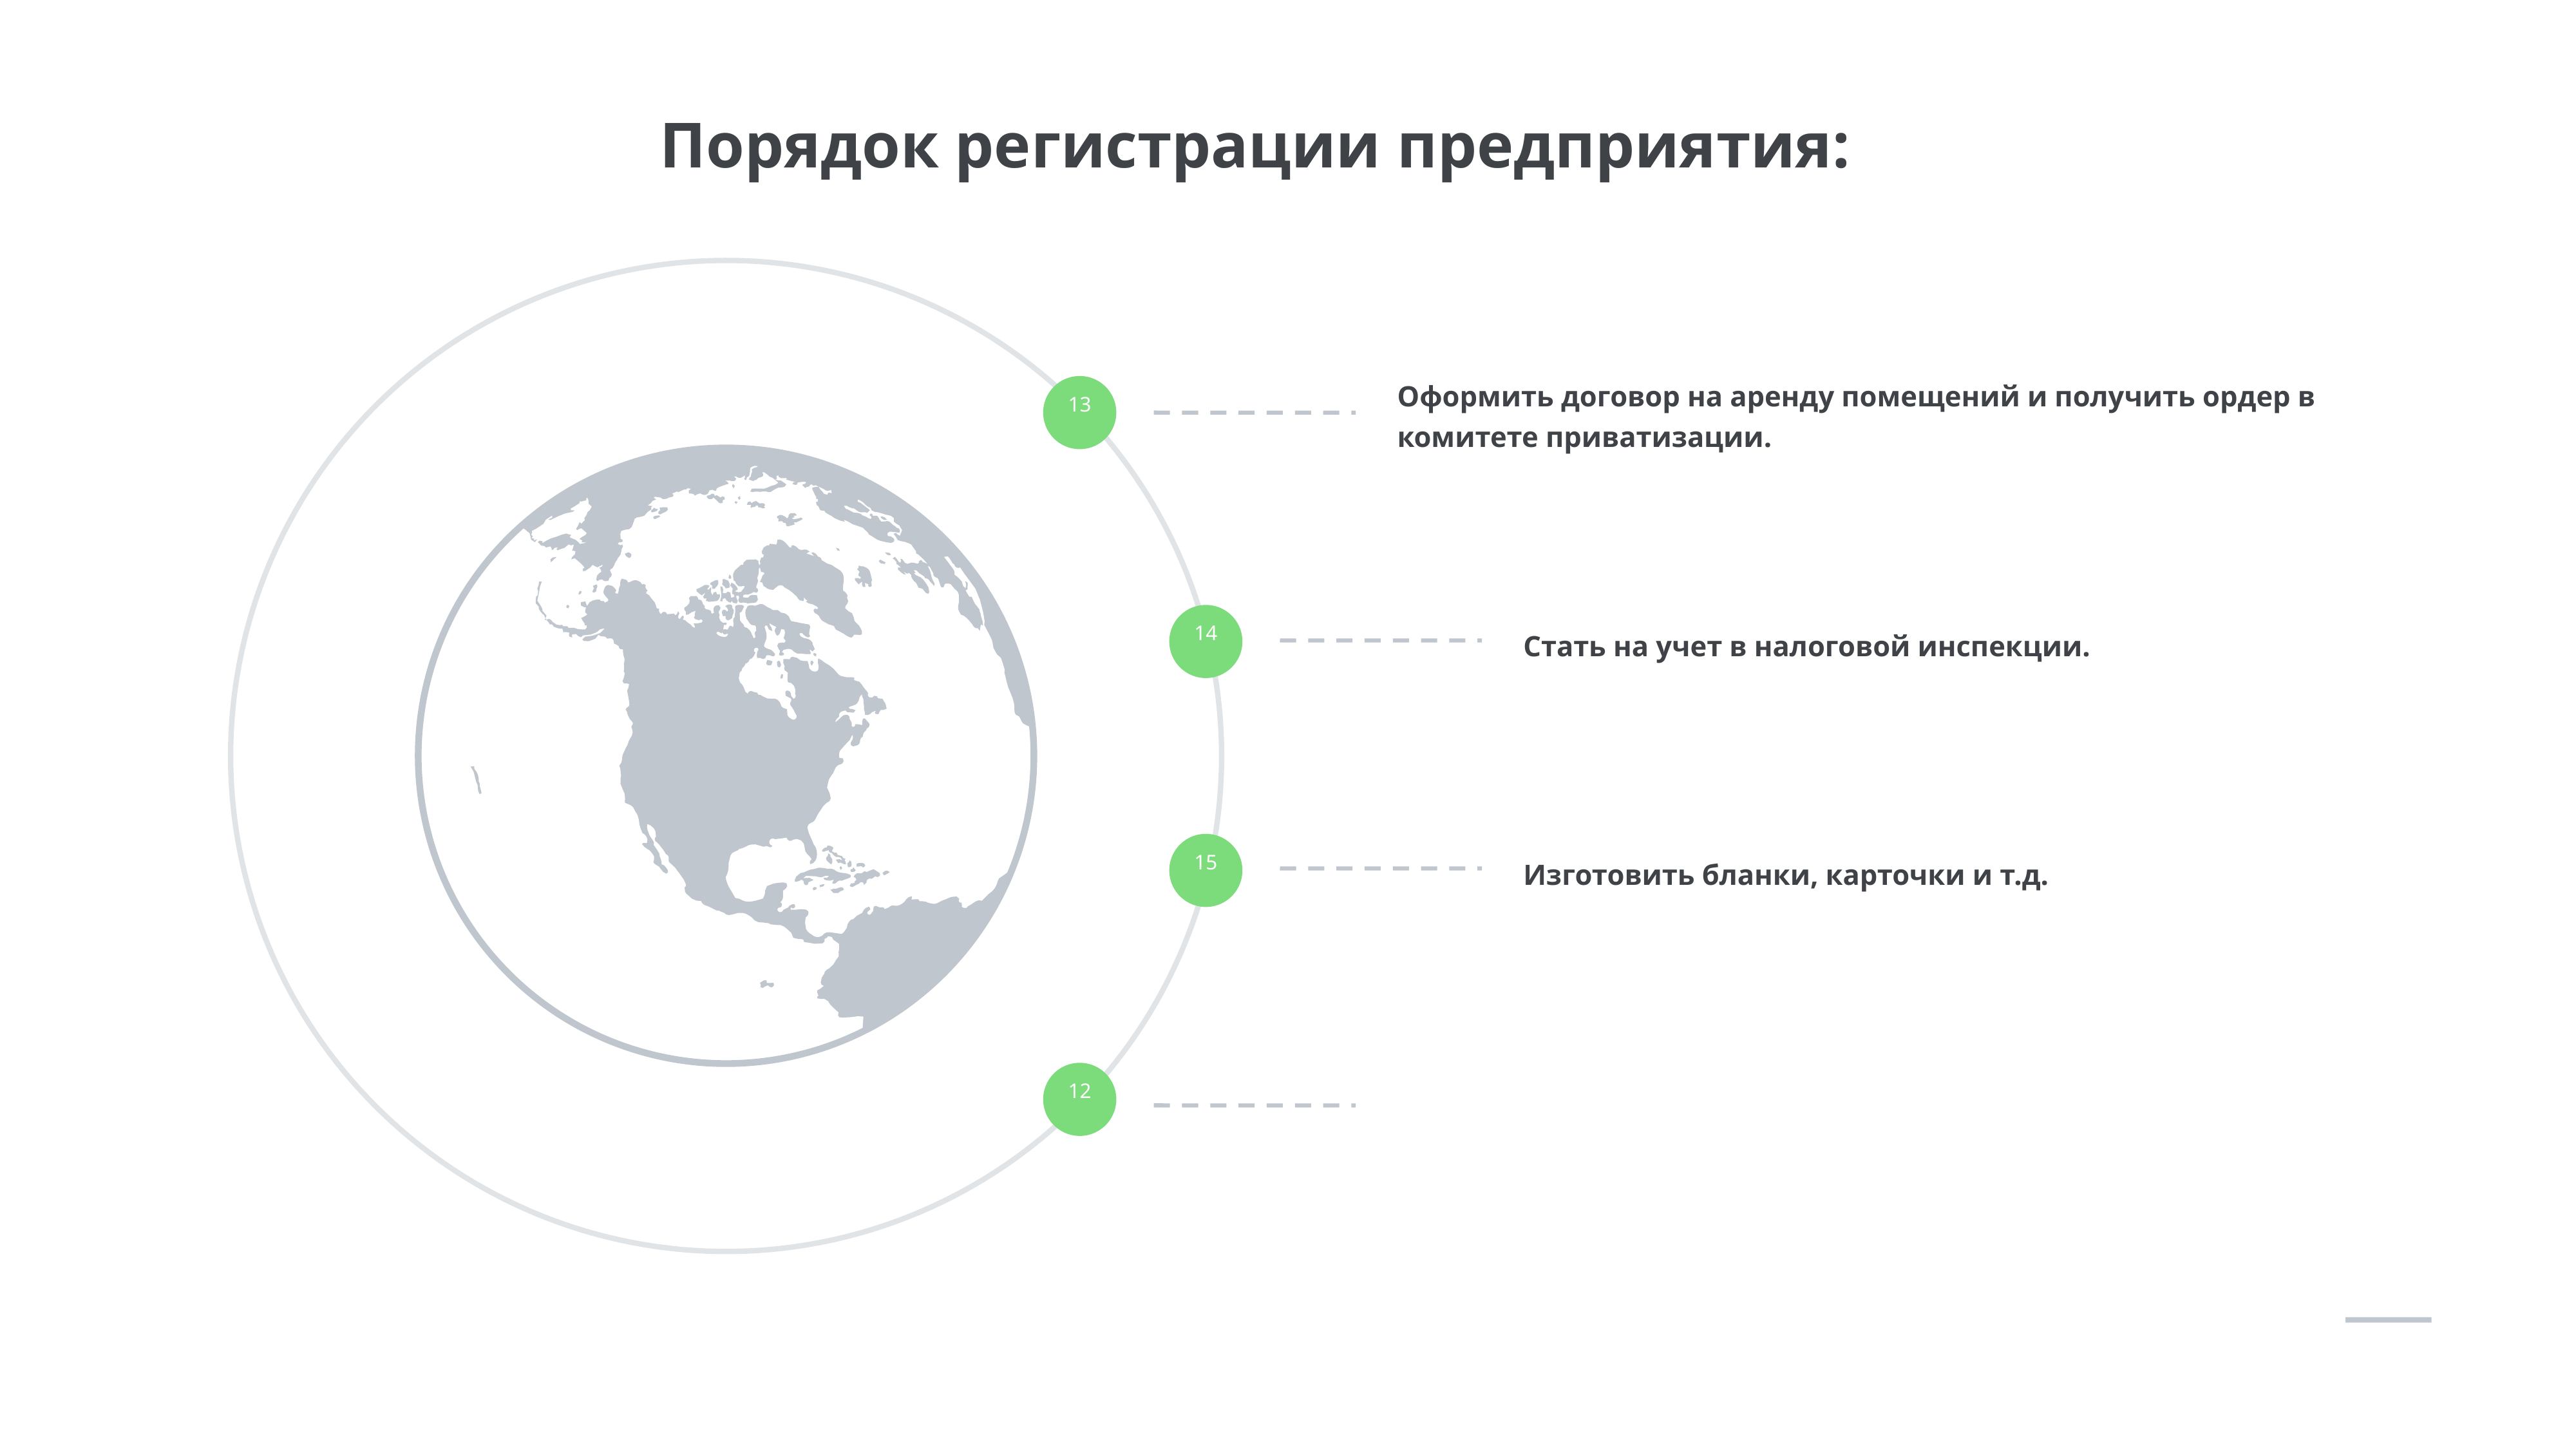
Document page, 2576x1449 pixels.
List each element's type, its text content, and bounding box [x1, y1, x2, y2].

text_box Оформить договор на аренду помещений и получить ордер в комитете приватизации. [1392, 384, 2383, 477]
text_box Стать на учет в налоговой инспекции. [1518, 634, 2436, 687]
text_box Изготовить бланки, карточки и т.д. [1518, 863, 2562, 914]
text_box [231, 260, 1222, 1252]
text_box 12 [1043, 1063, 1117, 1136]
text_box 15 [1169, 833, 1243, 907]
text_box Порядок регистрации предприятия: [330, 58, 2179, 245]
text_box 13 [1043, 375, 1117, 450]
text_box 14 [1169, 605, 1243, 678]
